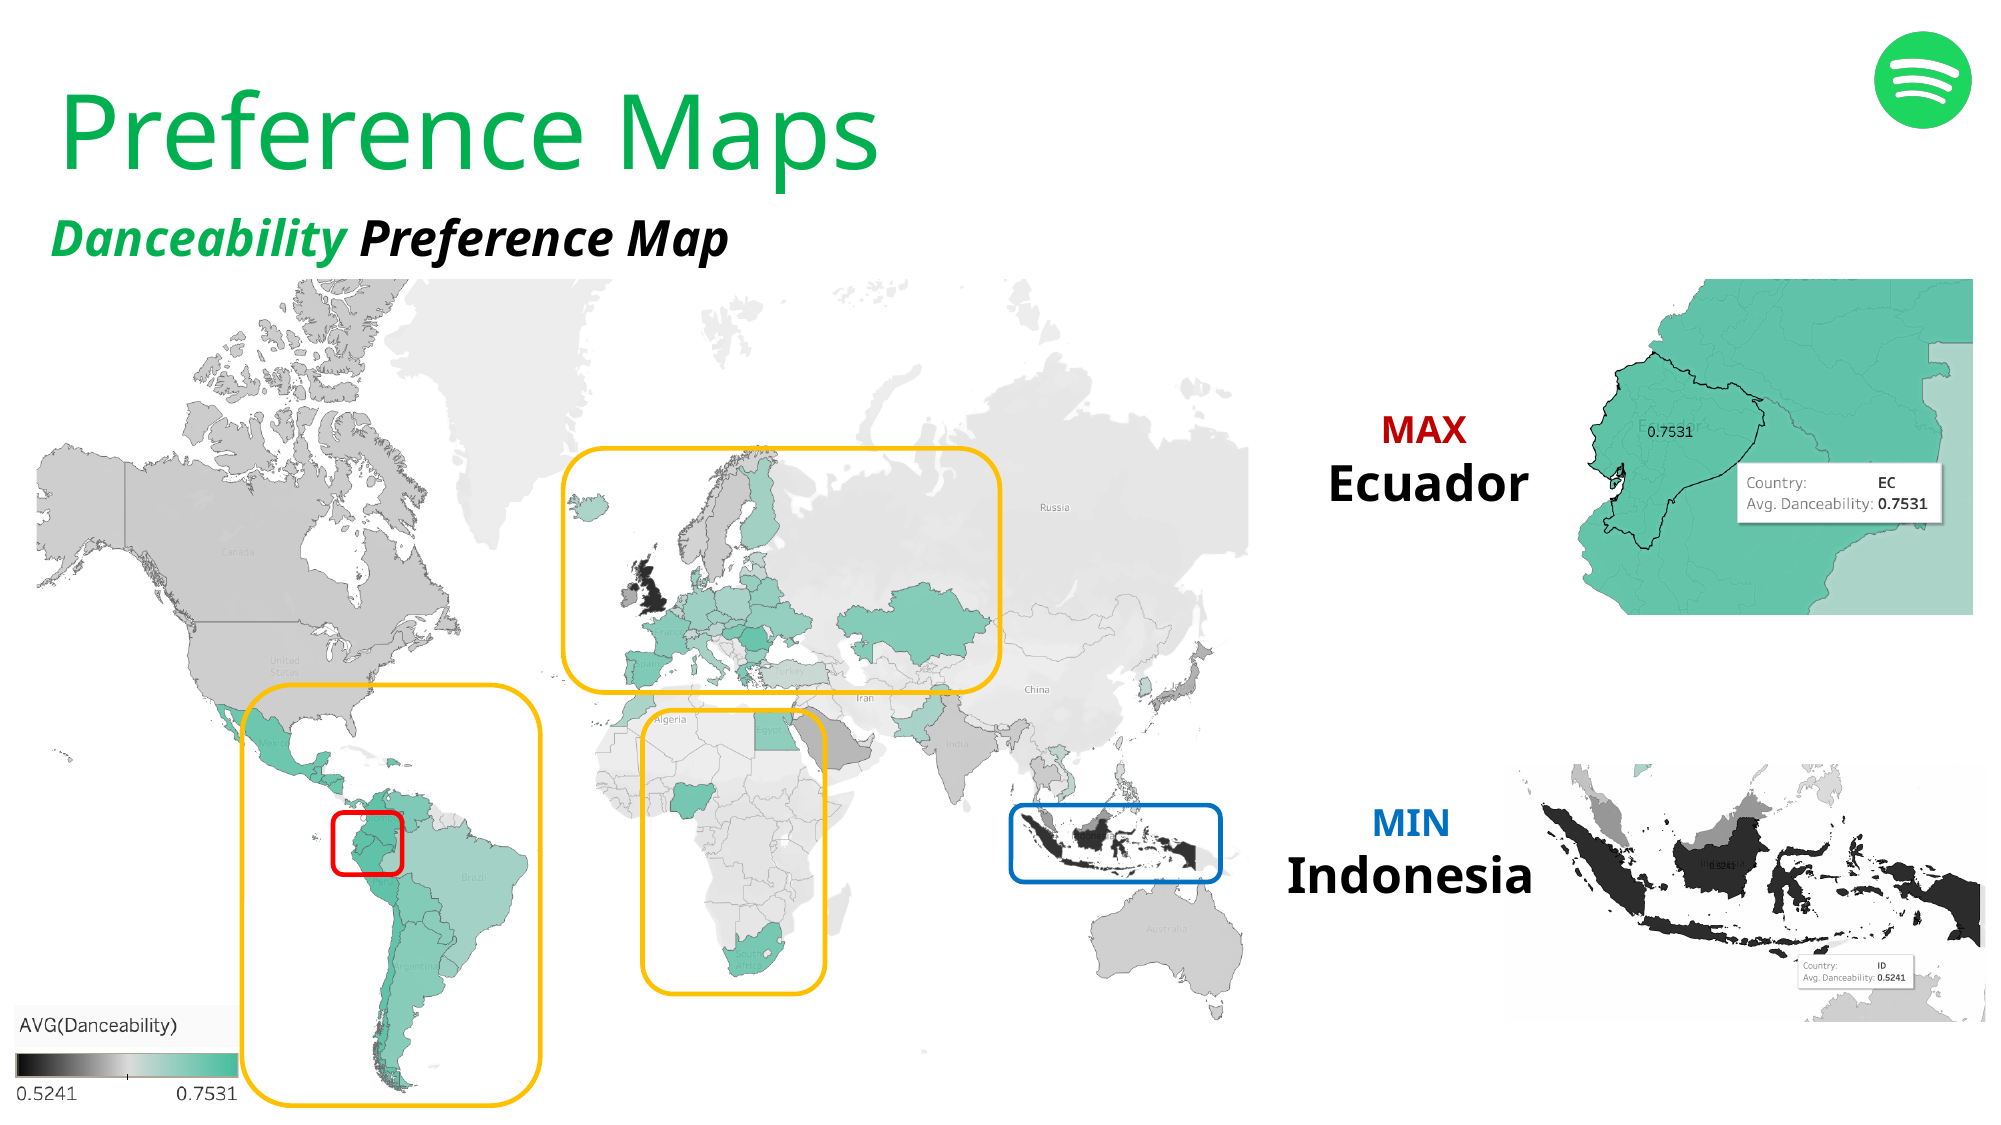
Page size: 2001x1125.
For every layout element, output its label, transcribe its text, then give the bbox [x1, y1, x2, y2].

text_box Danceability Preference Map [35, 199, 746, 274]
title Preference Maps [42, 13, 1885, 200]
text_box MAX Ecuador [1312, 399, 1462, 519]
picture [1505, 763, 1986, 1022]
picture [1462, 278, 1974, 615]
text_box MIN Indonesia [1272, 791, 1505, 912]
picture [14, 278, 1249, 1107]
picture [1872, 29, 1974, 131]
